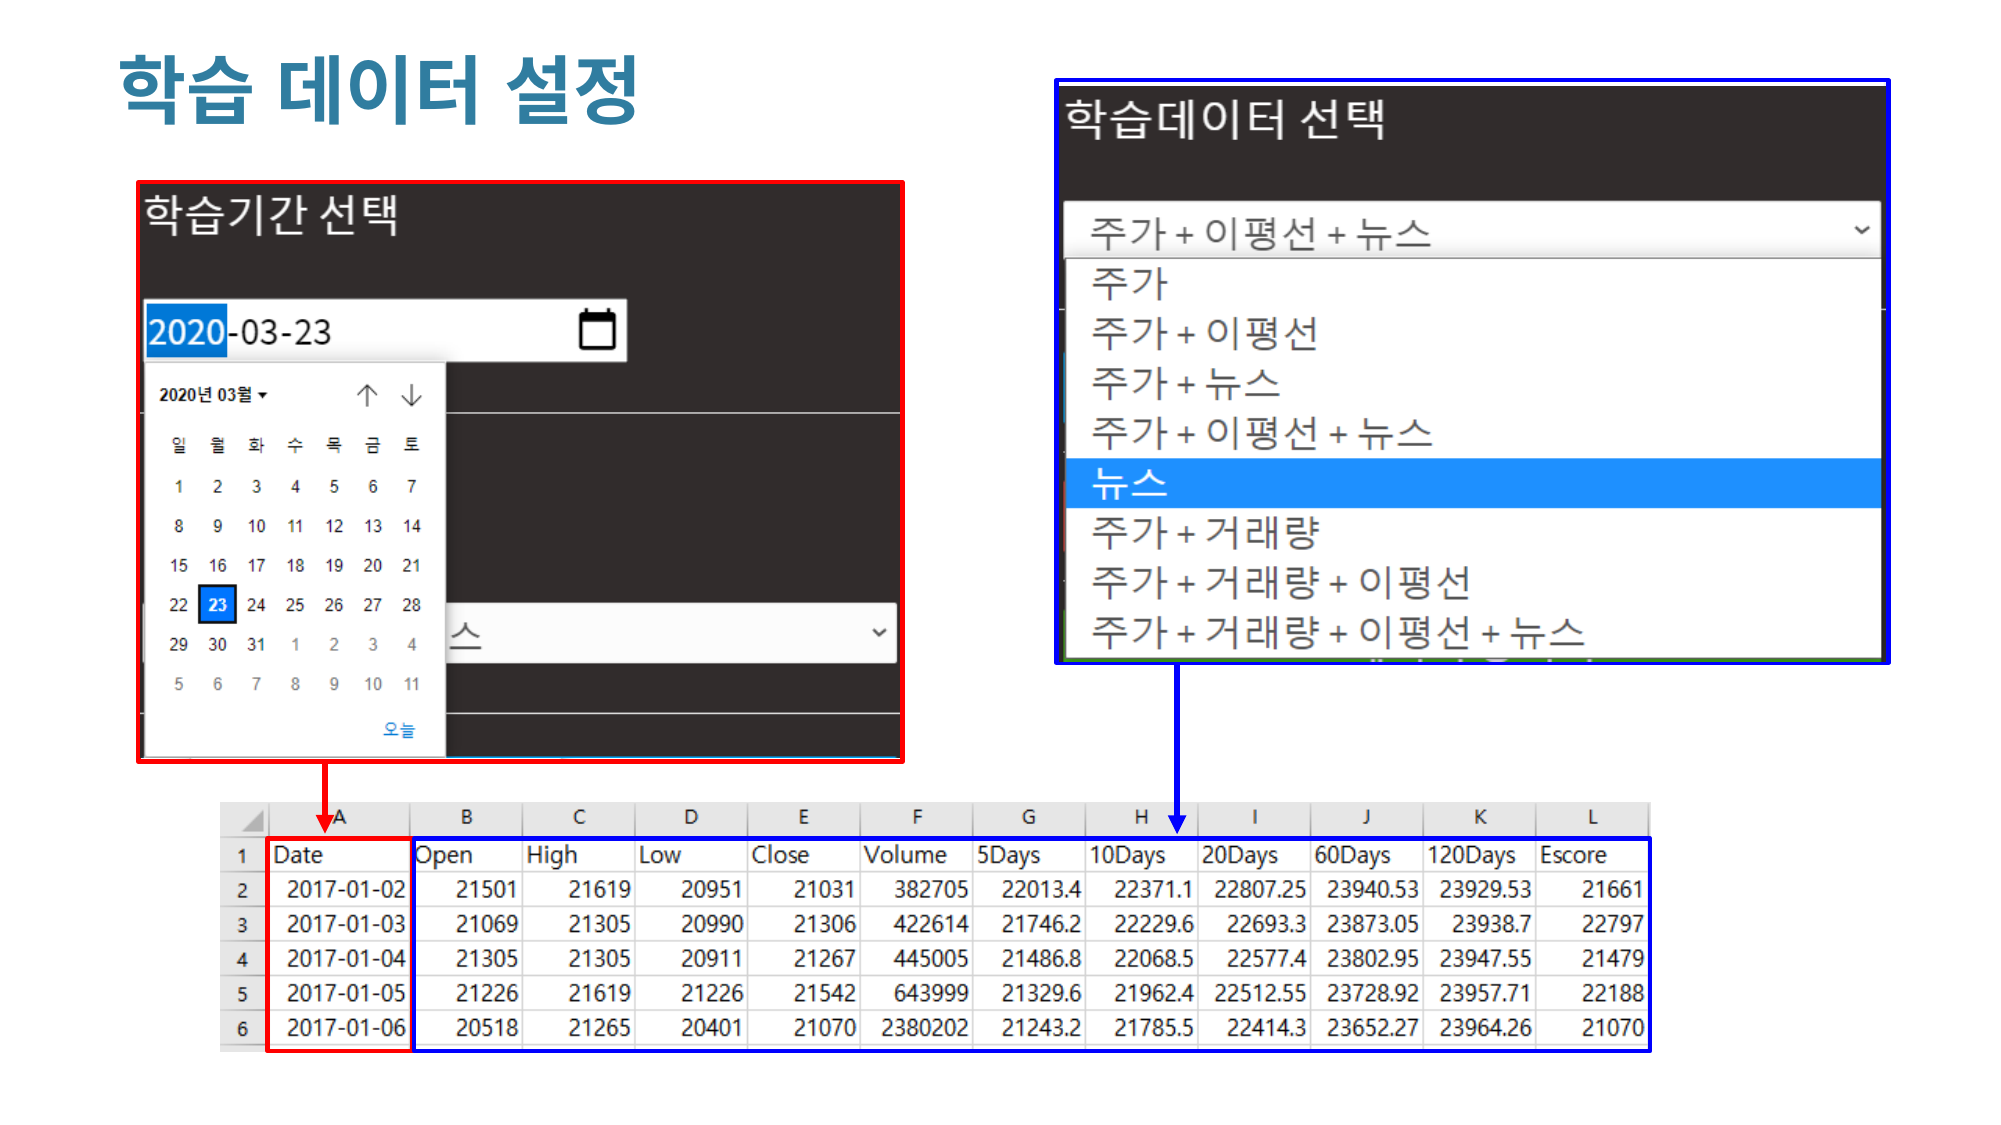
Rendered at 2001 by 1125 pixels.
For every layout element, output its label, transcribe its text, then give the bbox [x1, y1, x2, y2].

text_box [140, 184, 901, 760]
title 학습 데이터 설정 [102, 19, 1903, 159]
picture [220, 802, 1651, 1052]
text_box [1058, 82, 1887, 662]
